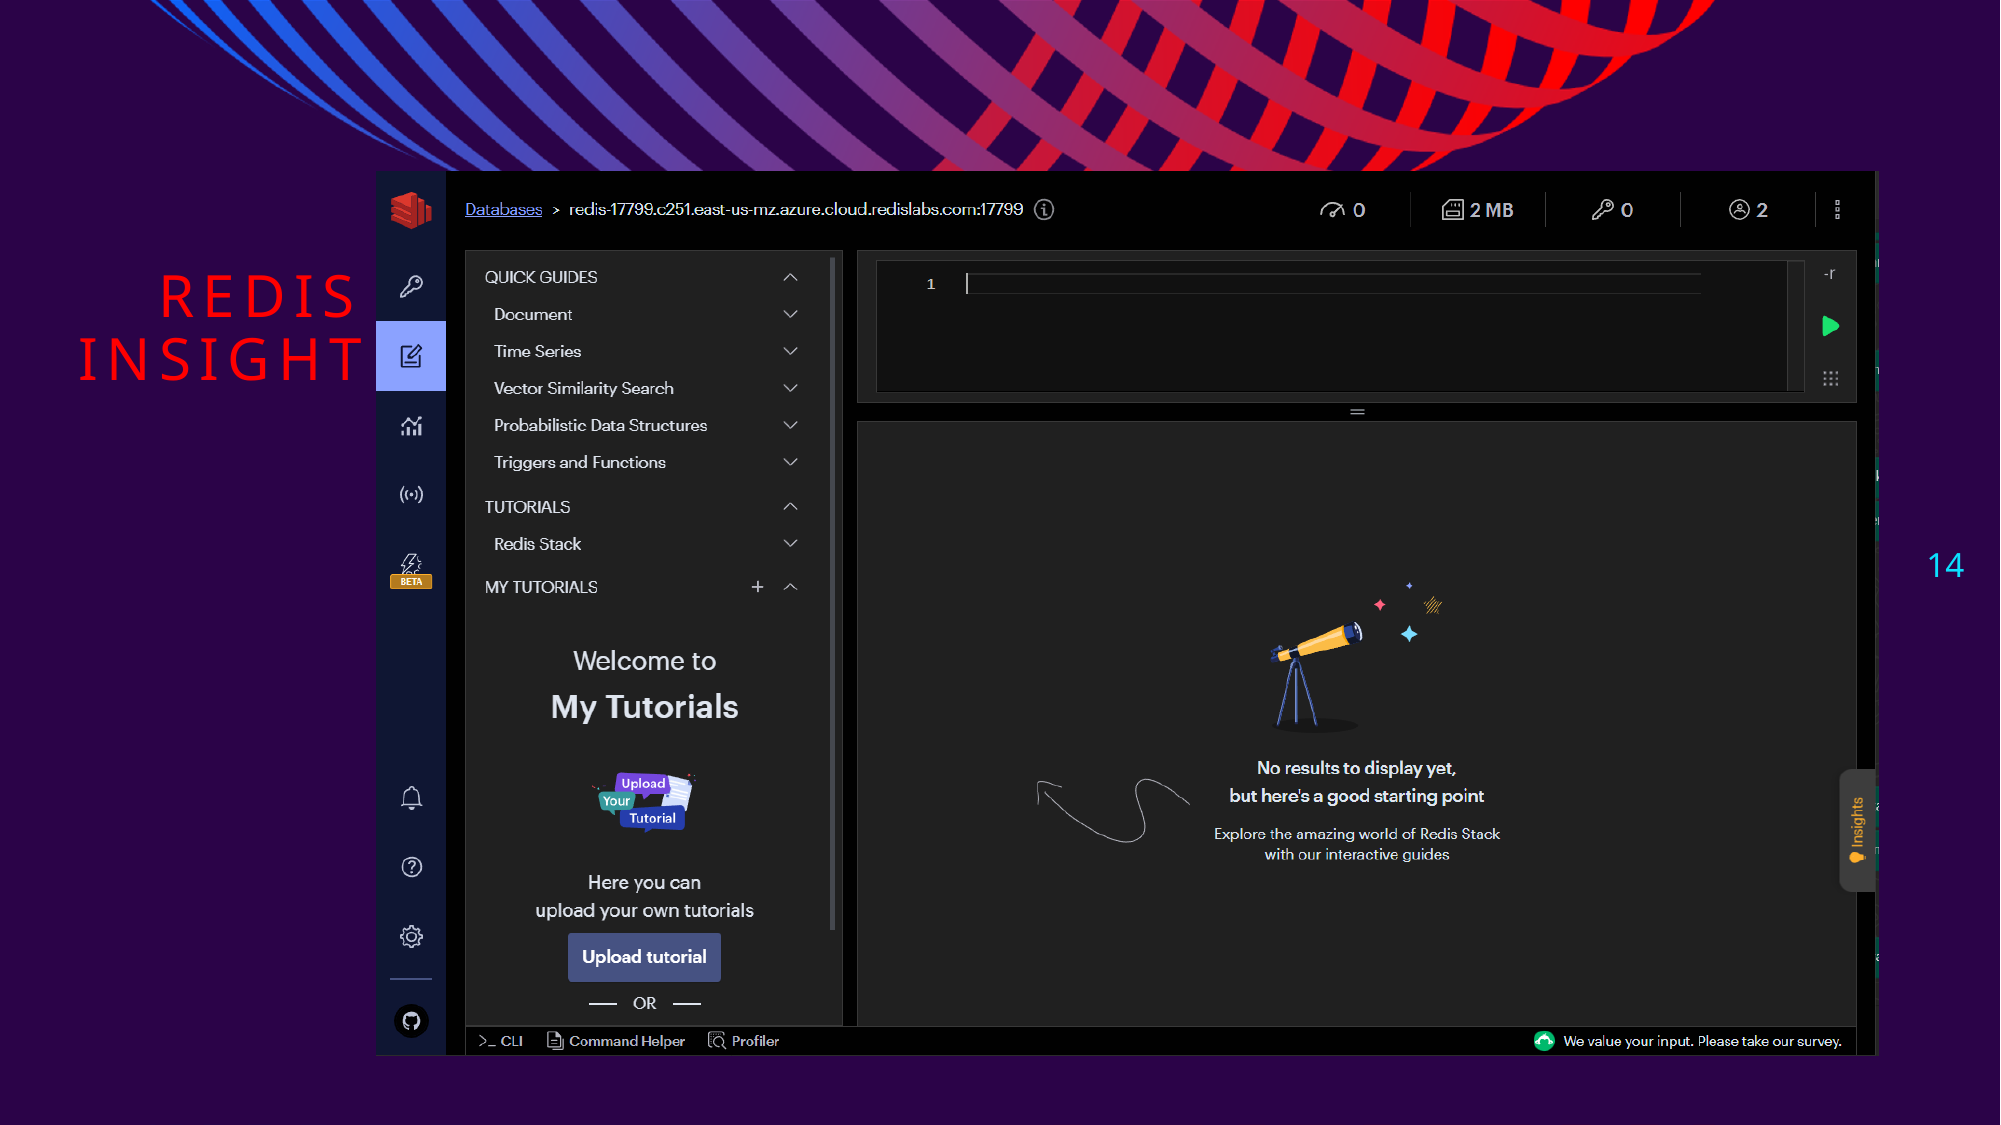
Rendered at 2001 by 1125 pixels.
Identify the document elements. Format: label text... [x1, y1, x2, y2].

picture [0, 0, 2000, 1125]
title Redis insight [0, 259, 376, 382]
slide_number 14 [1889, 519, 1980, 615]
